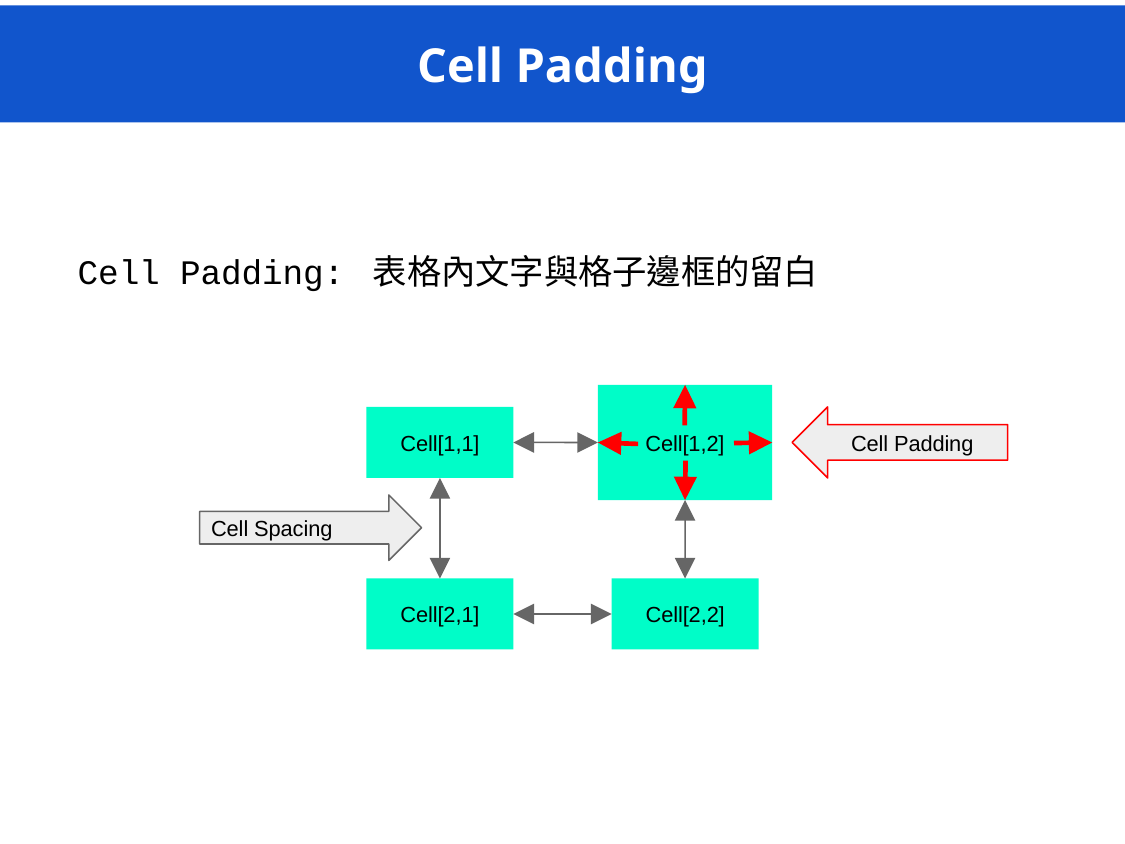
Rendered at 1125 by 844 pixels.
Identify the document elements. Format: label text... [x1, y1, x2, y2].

text_box Cell Padding [792, 406, 1008, 478]
text_box Cell Spacing [199, 494, 422, 561]
text_box Cell[2,1] [366, 578, 514, 650]
title Cell Padding [0, 5, 1125, 123]
text_box Cell[1,2] [597, 384, 773, 501]
text_box Cell[2,2] [611, 578, 759, 650]
list Cell Padding: 表格內文字與格子邊框的留白 [38, 238, 1087, 721]
text_box Cell[1,1] [366, 406, 514, 478]
